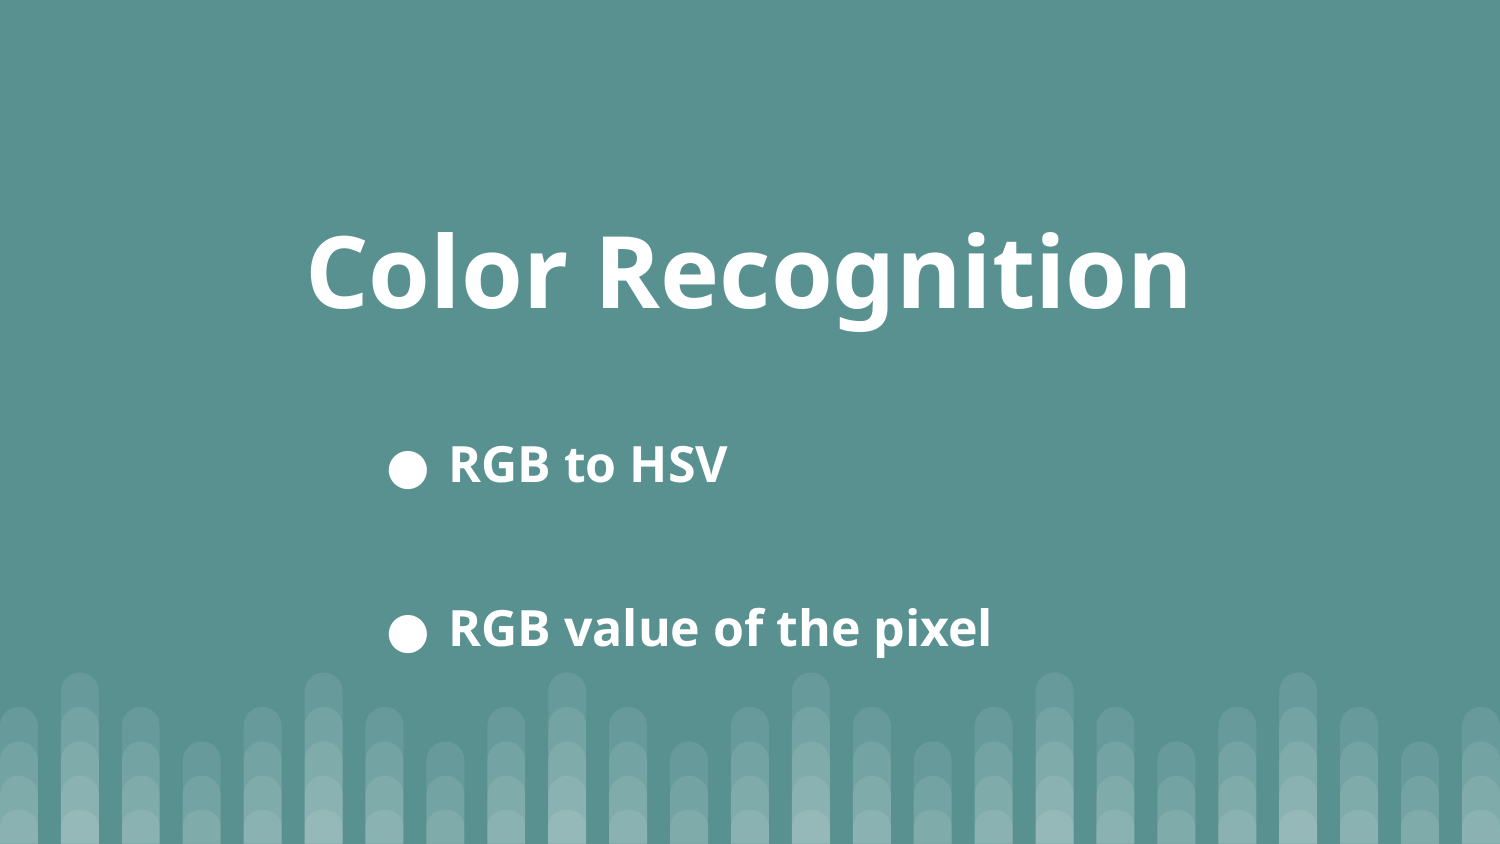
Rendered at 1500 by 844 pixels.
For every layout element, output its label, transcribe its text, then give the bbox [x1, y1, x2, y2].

list RGB to HSV RGB value of the pixel [358, 421, 1142, 764]
title Color Recognition [205, 128, 1295, 410]
